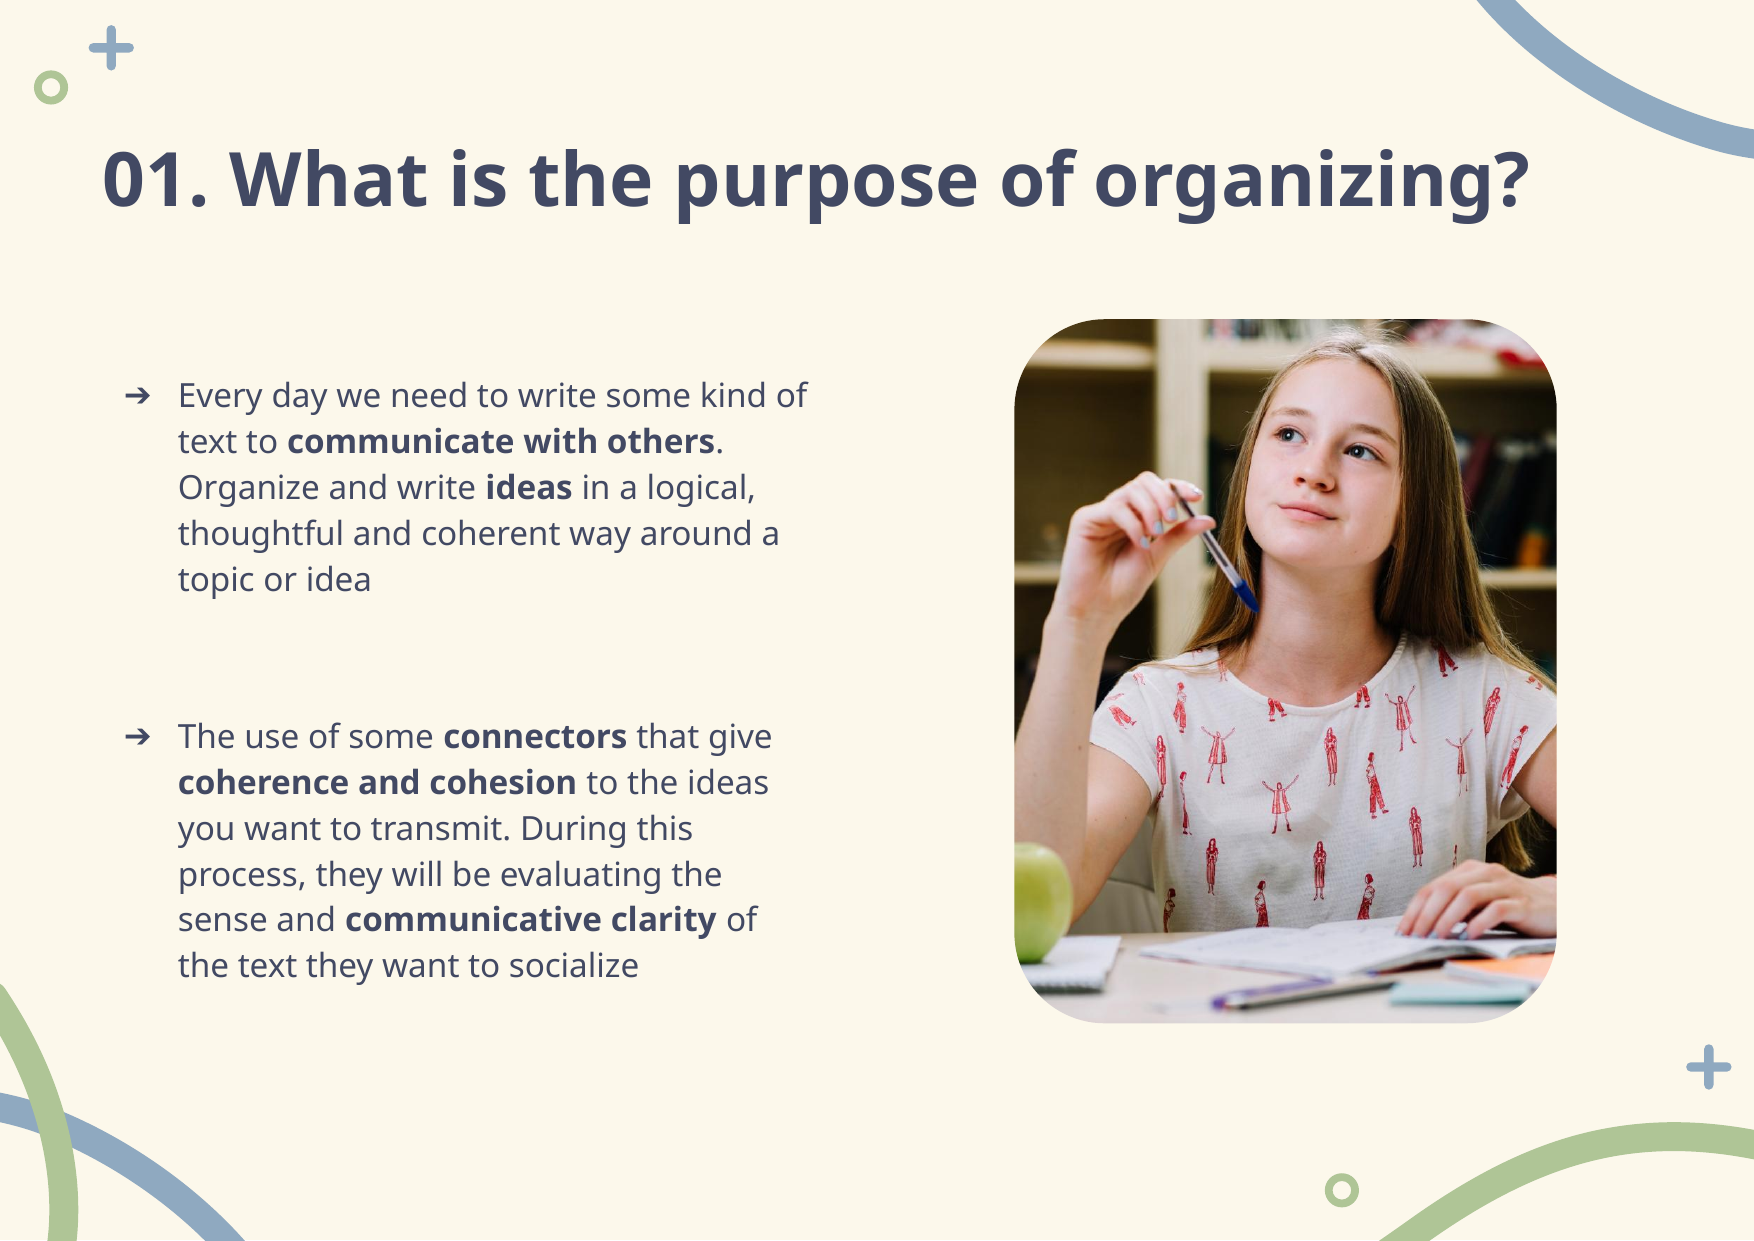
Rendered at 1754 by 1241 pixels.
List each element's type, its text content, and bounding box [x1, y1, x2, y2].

list The use of some connectors that give coherence and cohesion to the ideas you want to transmit. During this process, they will be evaluating the sense and communicative clarity of the text they want to socialize [83, 690, 829, 994]
list Every day we need to write some kind of text to communicate with others. Organize and write ideas in a logical, thoughtful and coherent way around a topic or idea [83, 349, 829, 653]
picture [1014, 318, 1557, 1024]
title 01. What is the purpose of organizing? [83, 112, 1668, 246]
